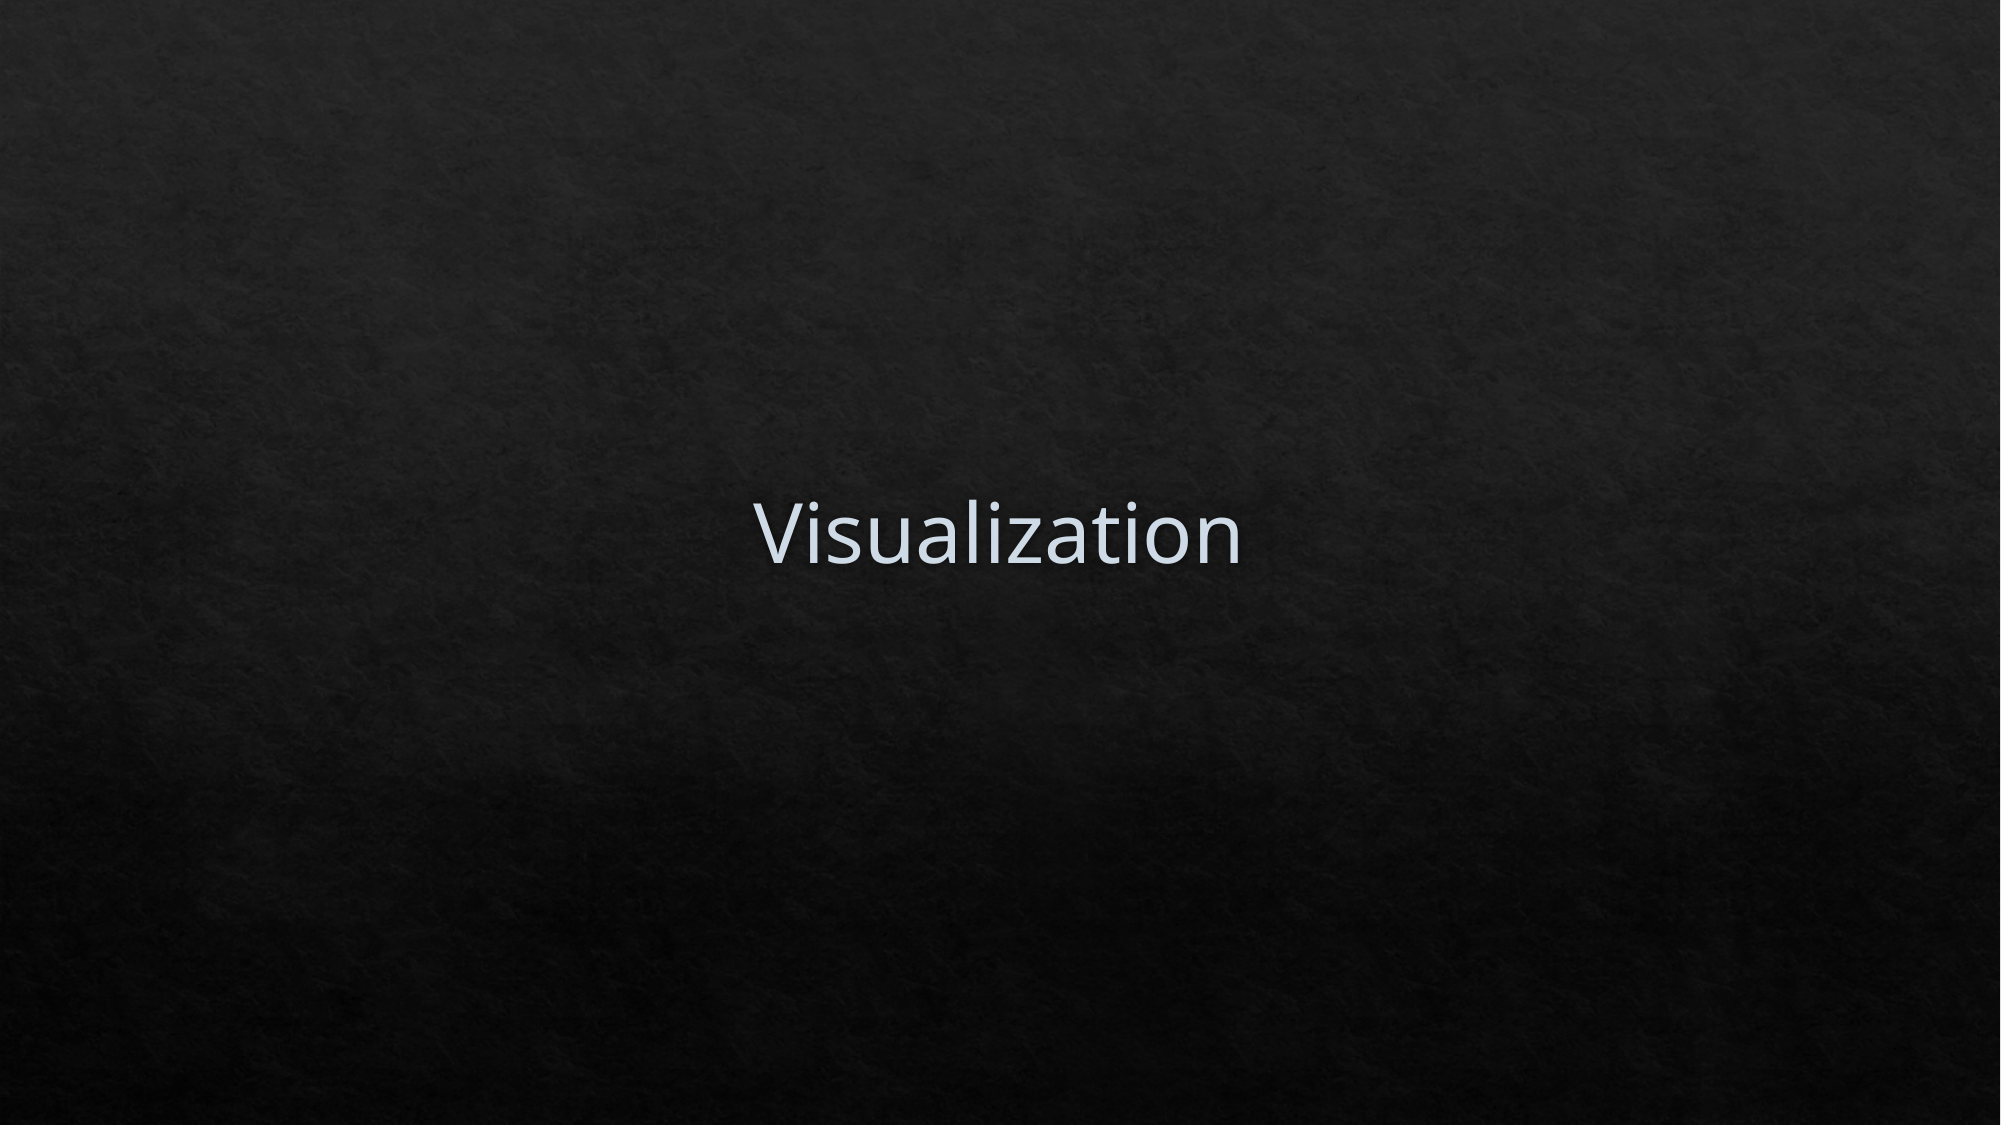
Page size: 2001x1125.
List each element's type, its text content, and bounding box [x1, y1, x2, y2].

title Visualization [212, 288, 1786, 589]
